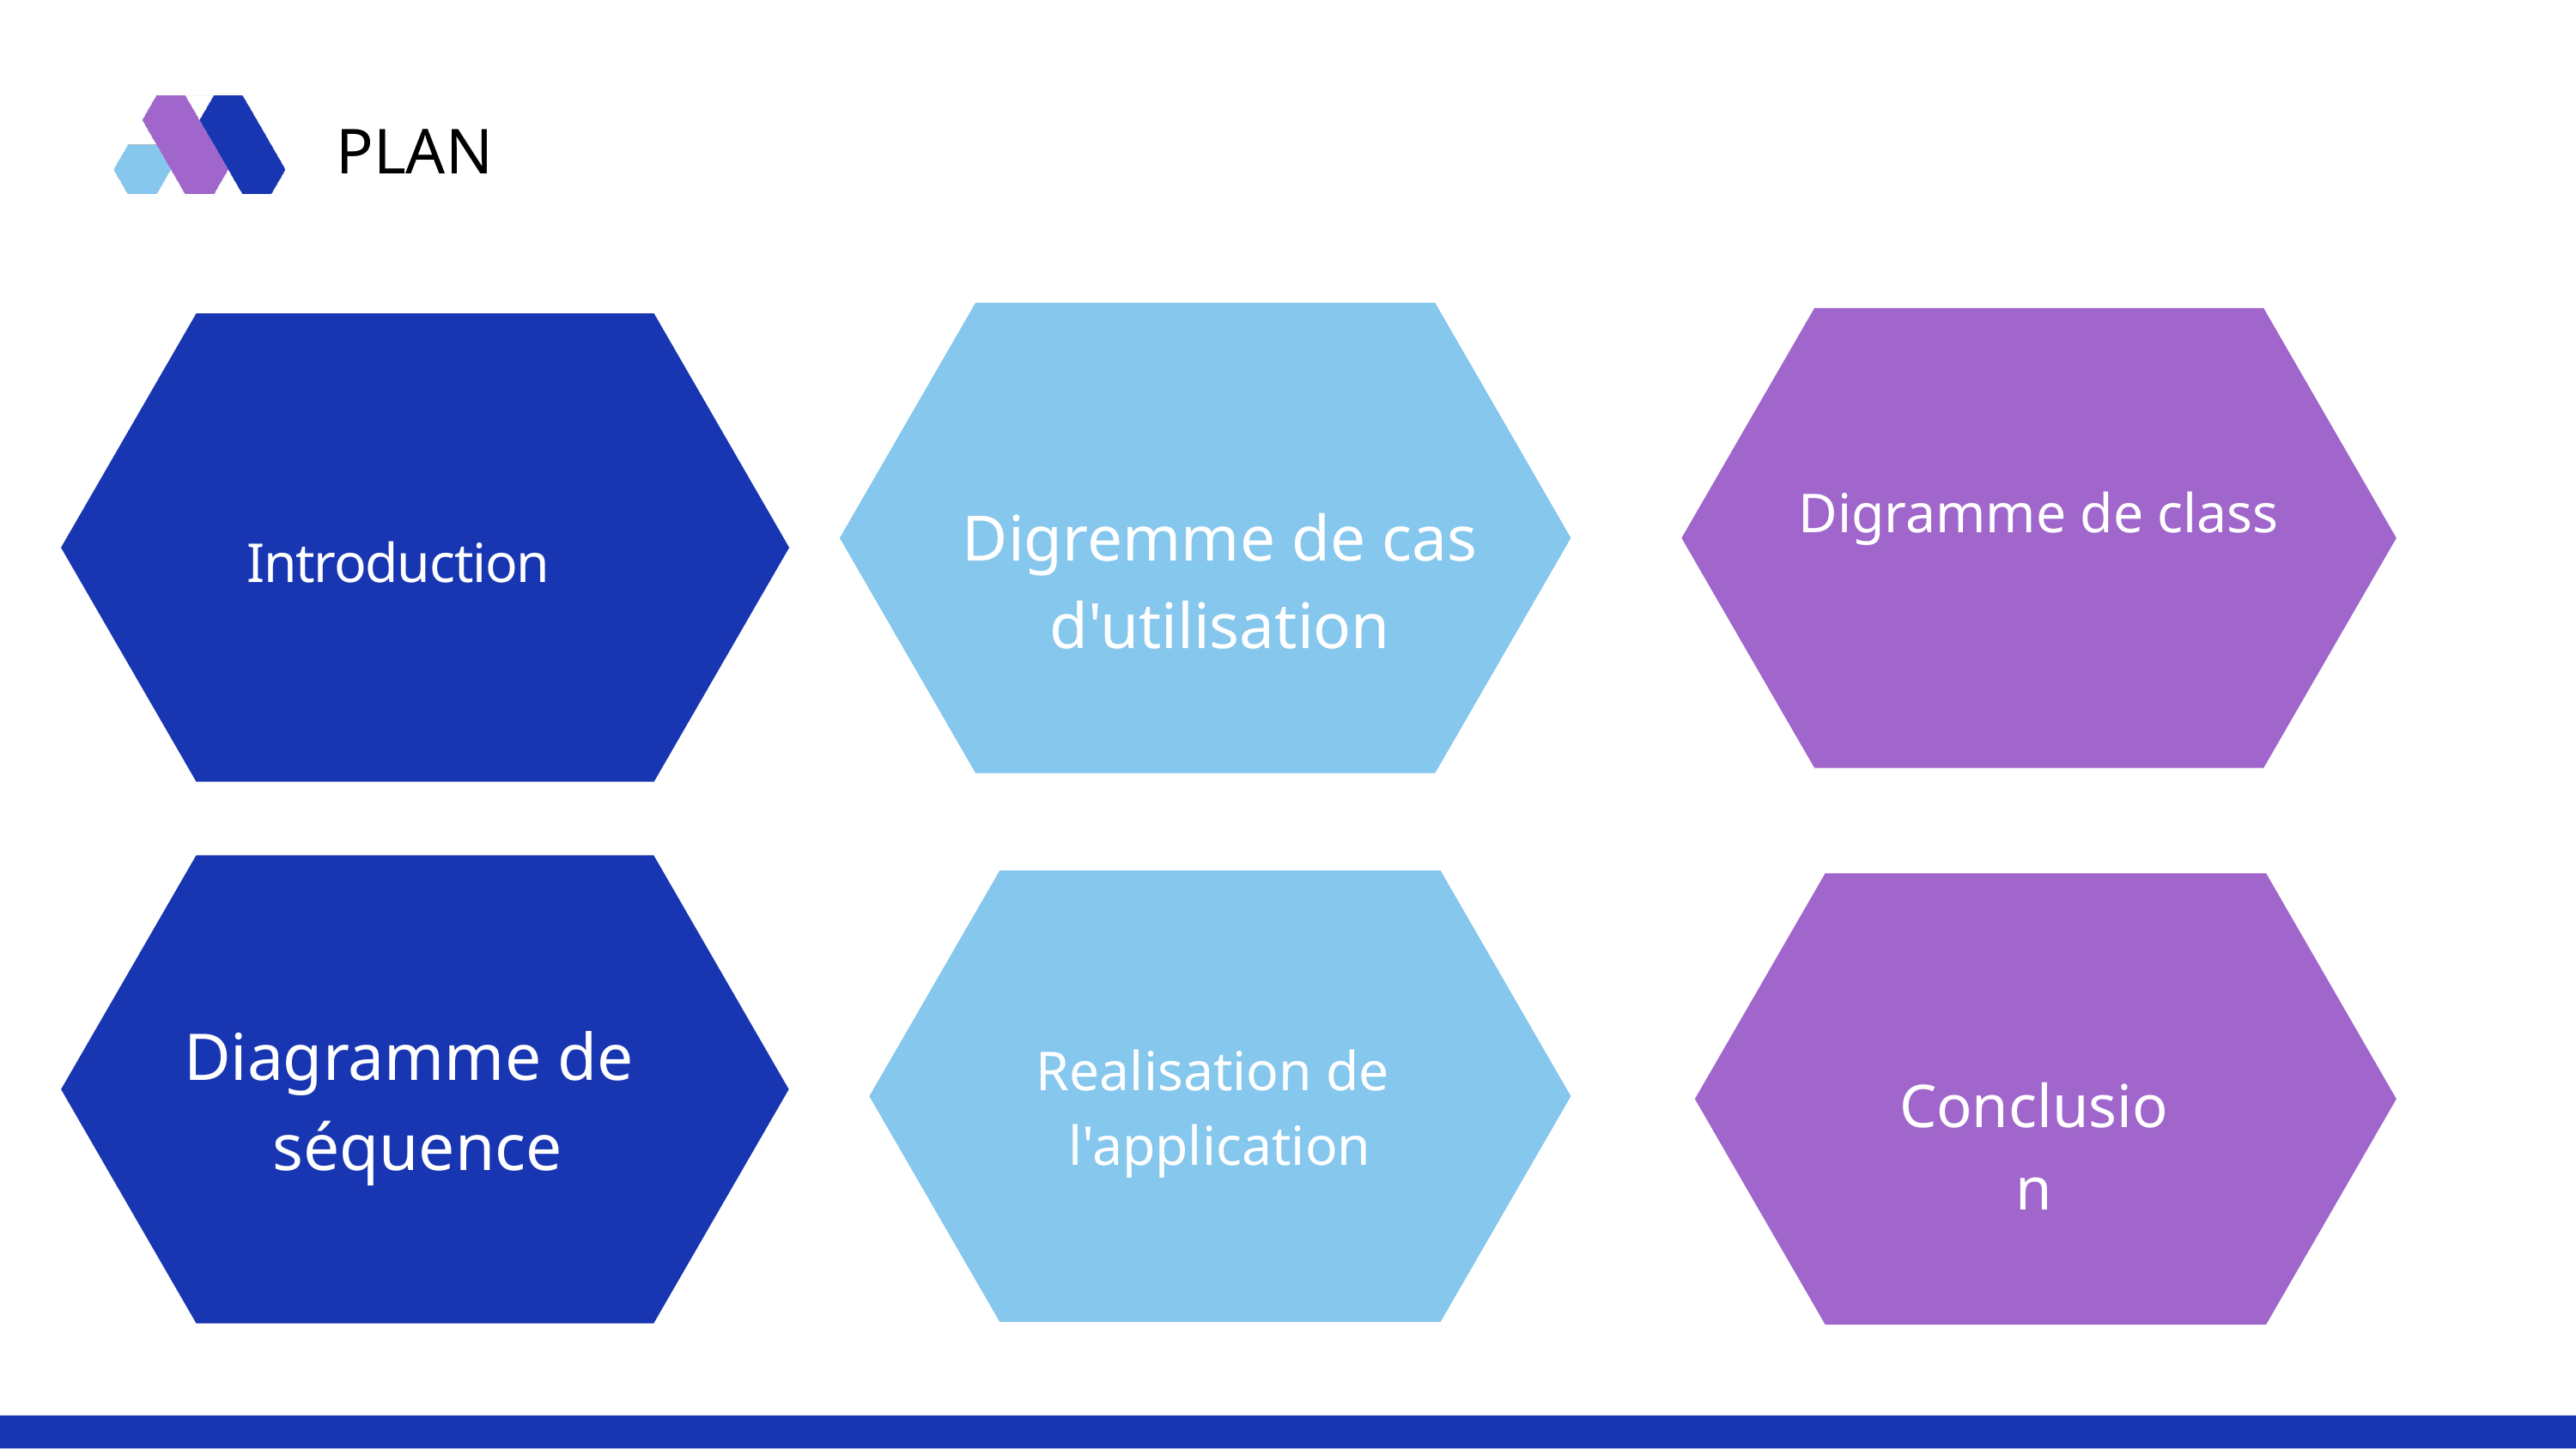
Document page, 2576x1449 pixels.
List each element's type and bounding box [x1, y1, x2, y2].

text_box [60, 312, 790, 782]
text_box [869, 870, 1571, 1323]
text_box [839, 302, 1571, 773]
text_box [1681, 307, 2397, 768]
text_box [0, 1415, 2576, 1449]
text_box [1694, 873, 2397, 1325]
text_box [113, 95, 721, 194]
text_box [60, 854, 789, 1324]
